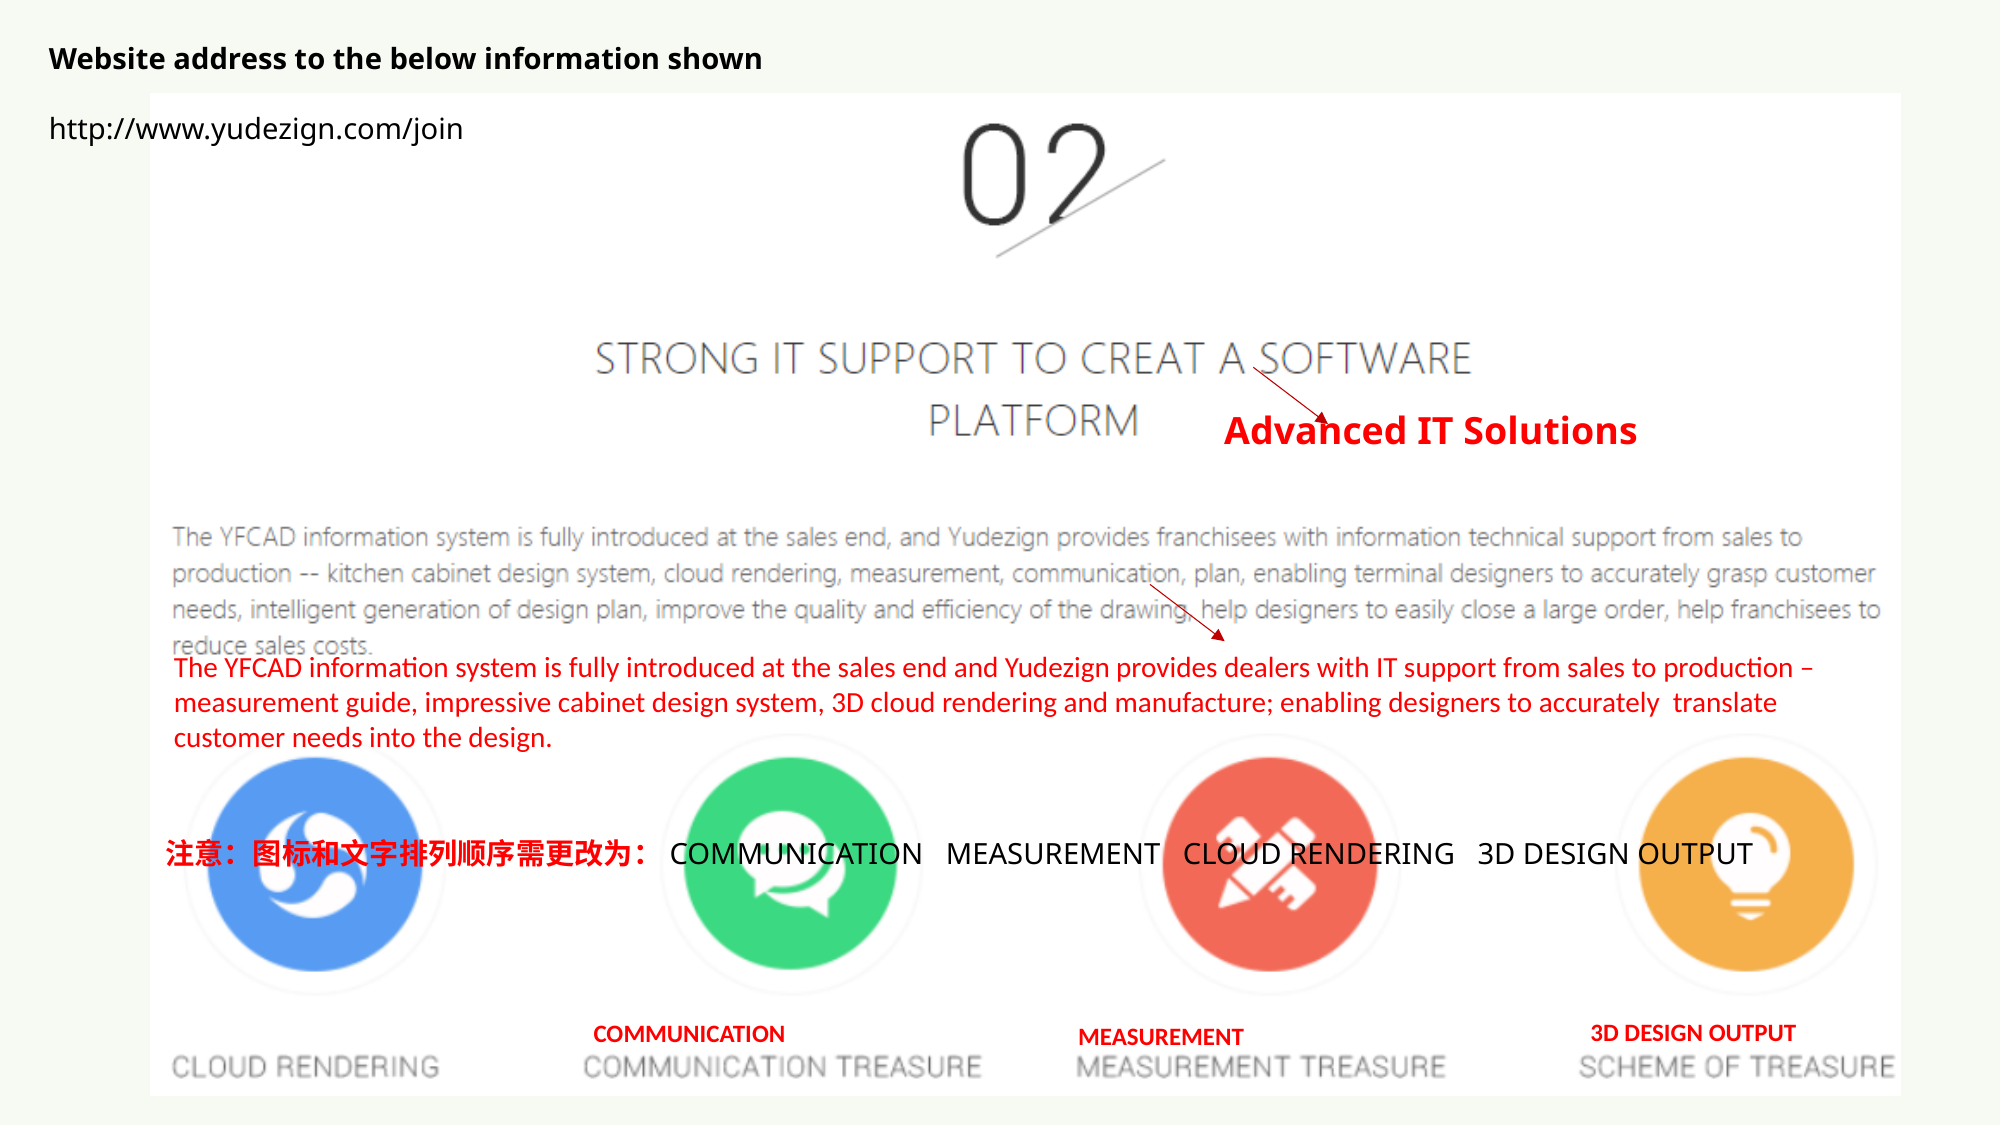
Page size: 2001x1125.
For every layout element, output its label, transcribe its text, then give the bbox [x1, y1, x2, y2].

text_box Website address to the below information shown http://www.yudezign.com/join [34, 32, 884, 153]
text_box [1149, 584, 1225, 642]
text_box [1253, 367, 1328, 425]
picture [150, 93, 1901, 1096]
